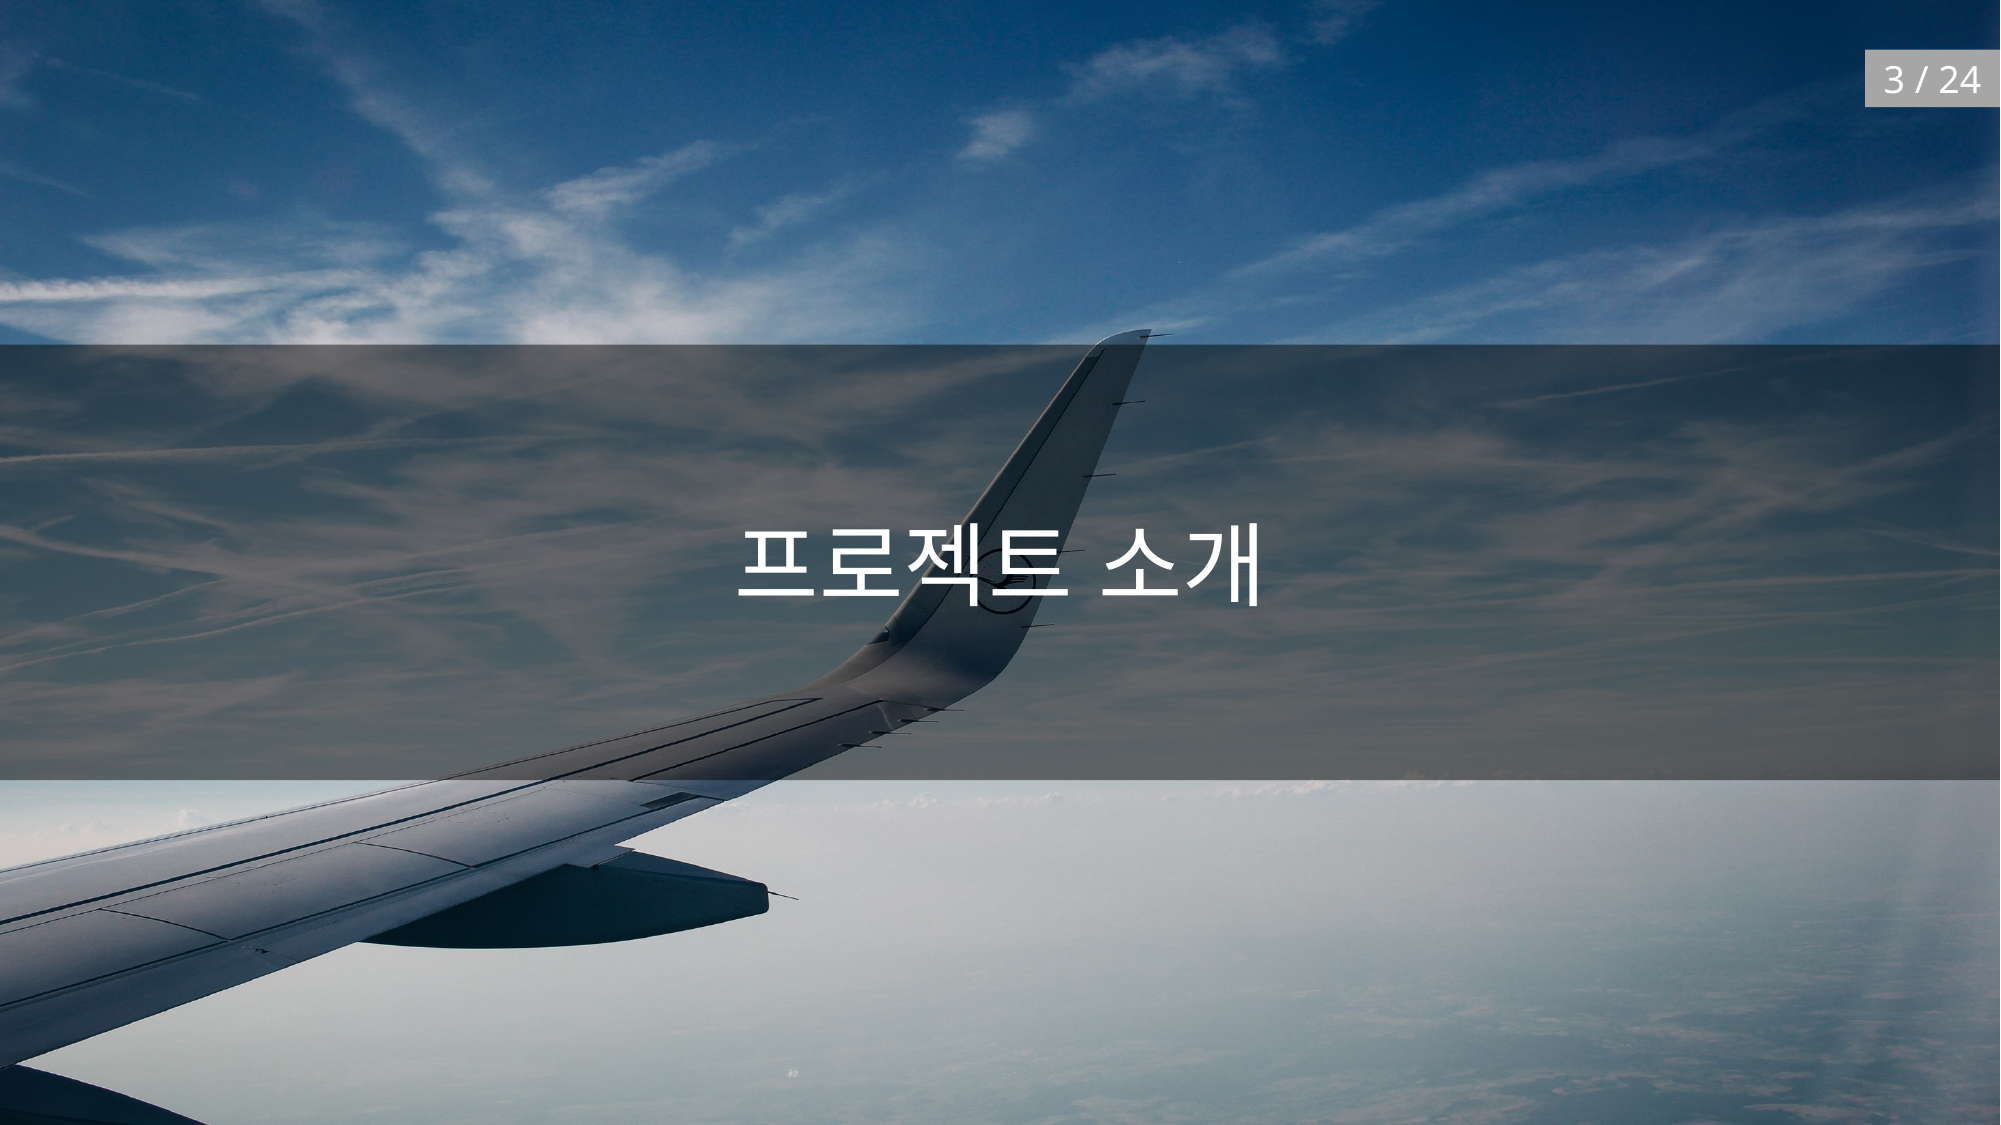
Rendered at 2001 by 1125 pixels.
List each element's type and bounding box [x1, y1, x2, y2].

list [0, 0, 2000, 1125]
